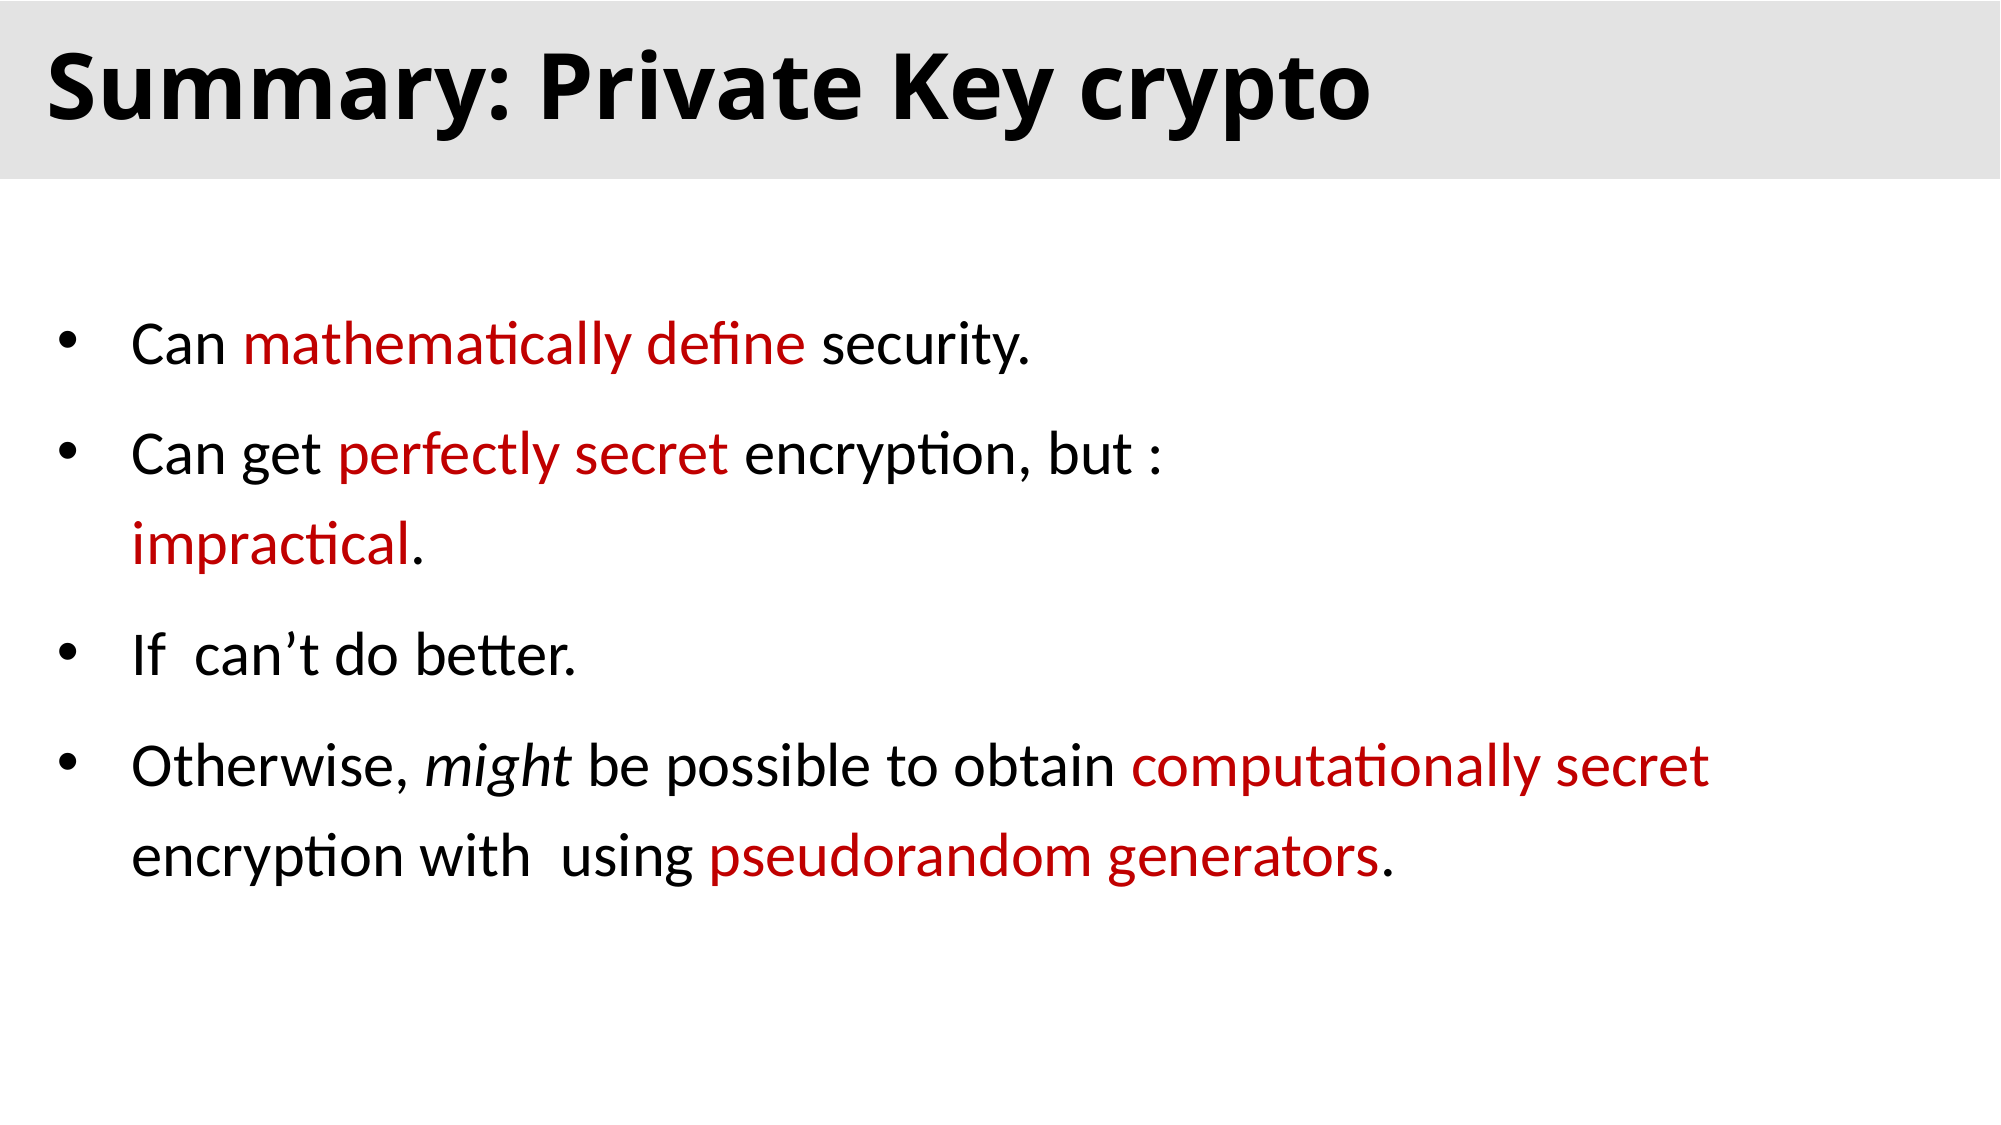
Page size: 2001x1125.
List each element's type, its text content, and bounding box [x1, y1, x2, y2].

title Summary: Private Key crypto [31, 0, 2000, 179]
